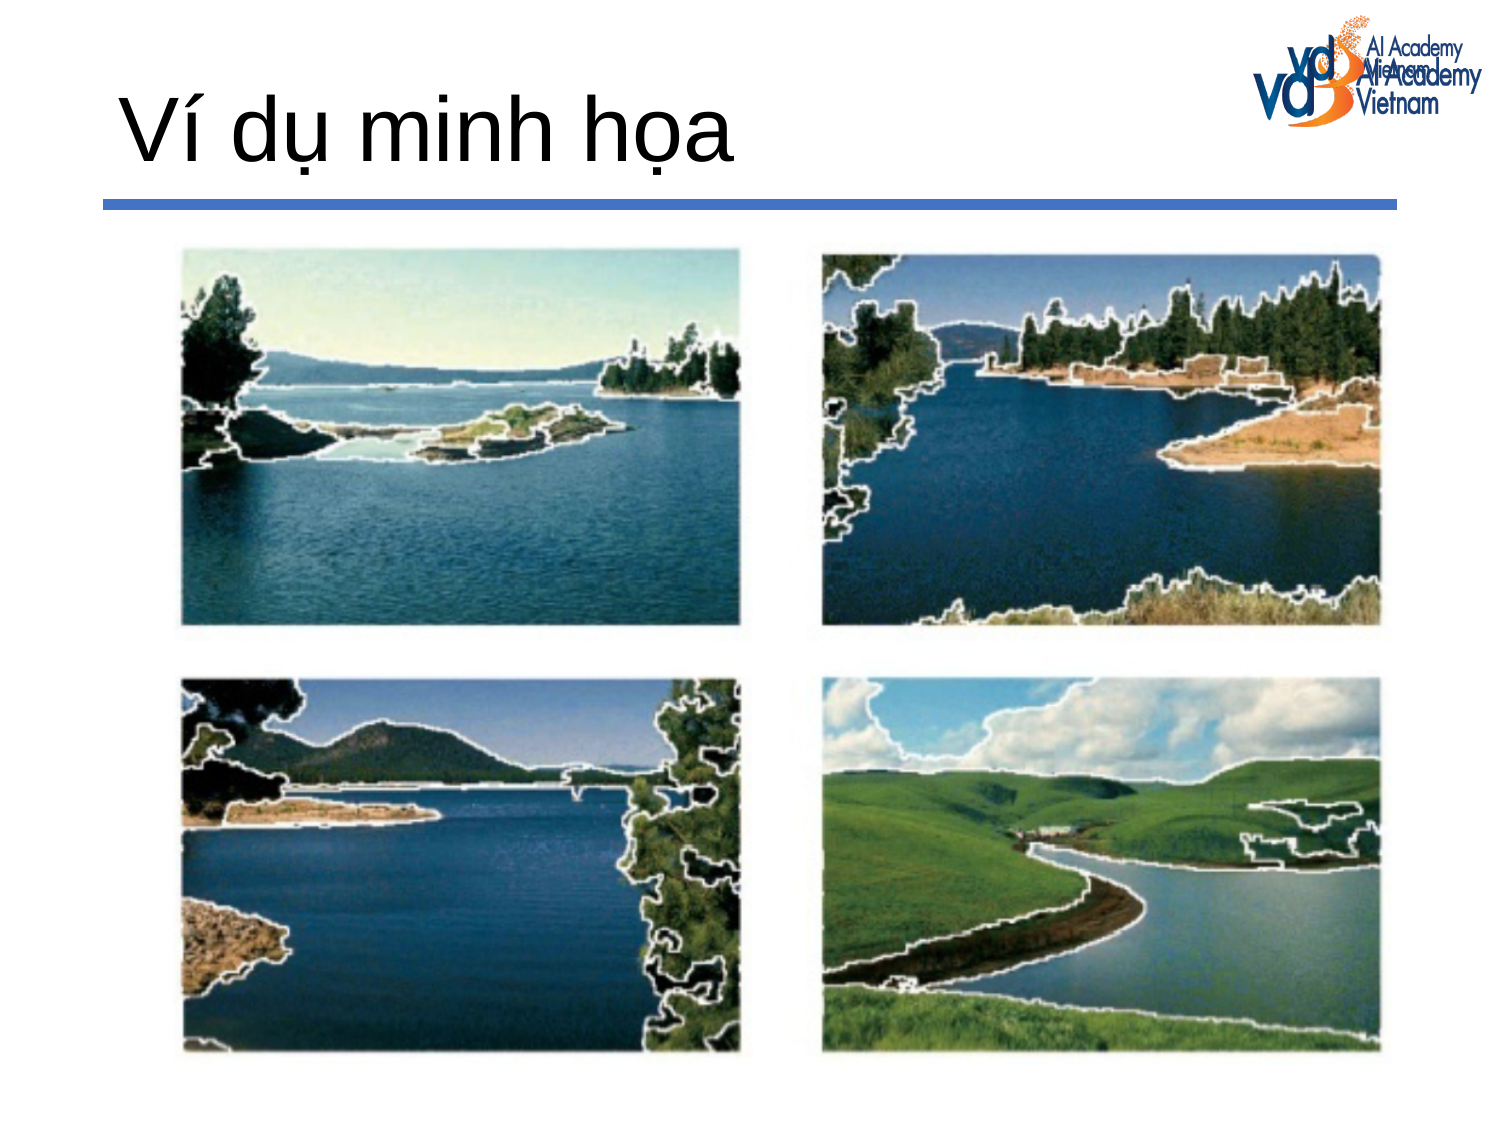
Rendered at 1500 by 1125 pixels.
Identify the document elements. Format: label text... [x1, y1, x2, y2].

title Ví dụ minh họa [103, 59, 1397, 204]
picture [149, 224, 1417, 1072]
picture [1253, 15, 1482, 127]
